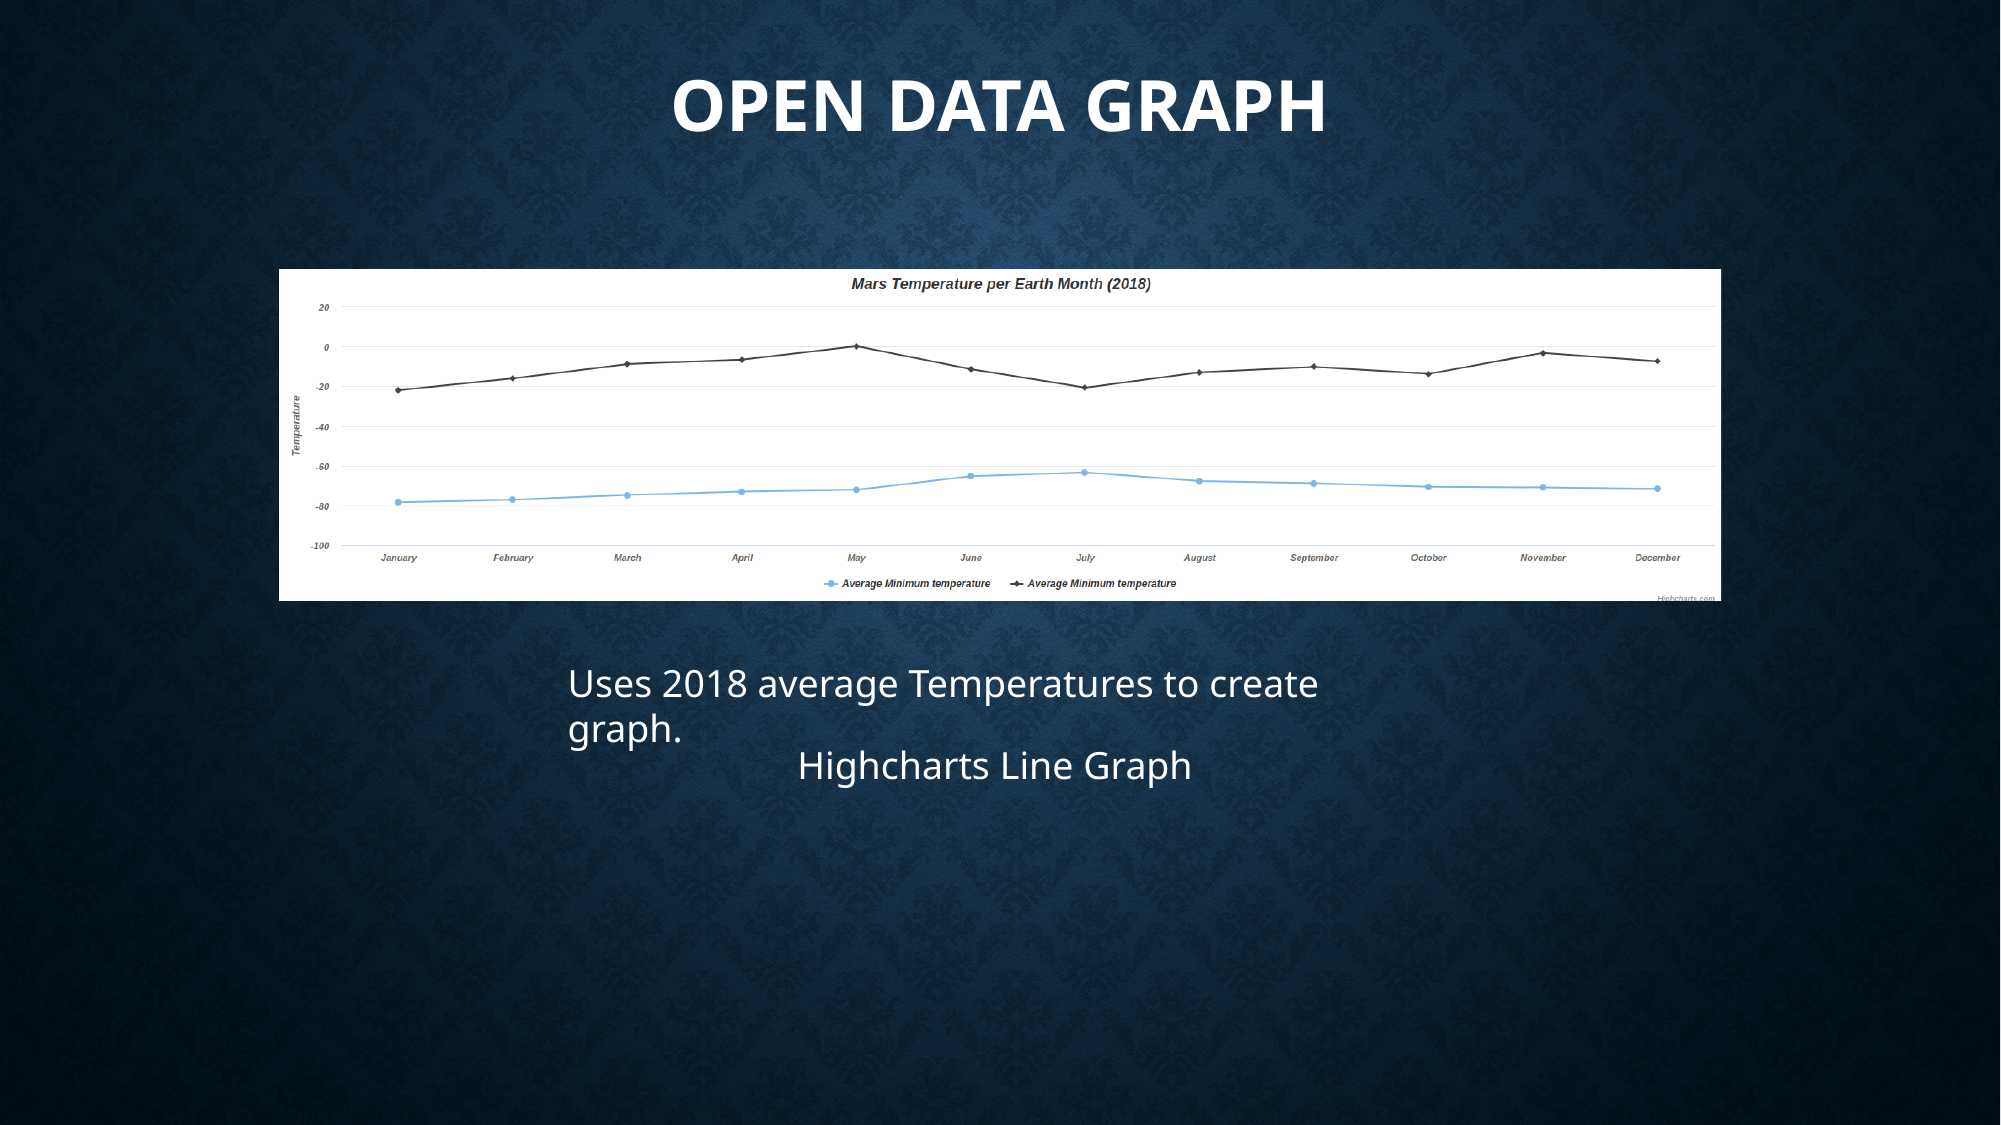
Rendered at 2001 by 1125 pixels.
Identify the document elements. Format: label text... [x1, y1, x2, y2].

text_box Uses 2018 average Temperatures to create graph. [552, 652, 1448, 758]
text_box Highcharts Line Graph [782, 734, 1218, 795]
title Open data graph [150, 0, 1850, 218]
picture [278, 268, 1722, 602]
